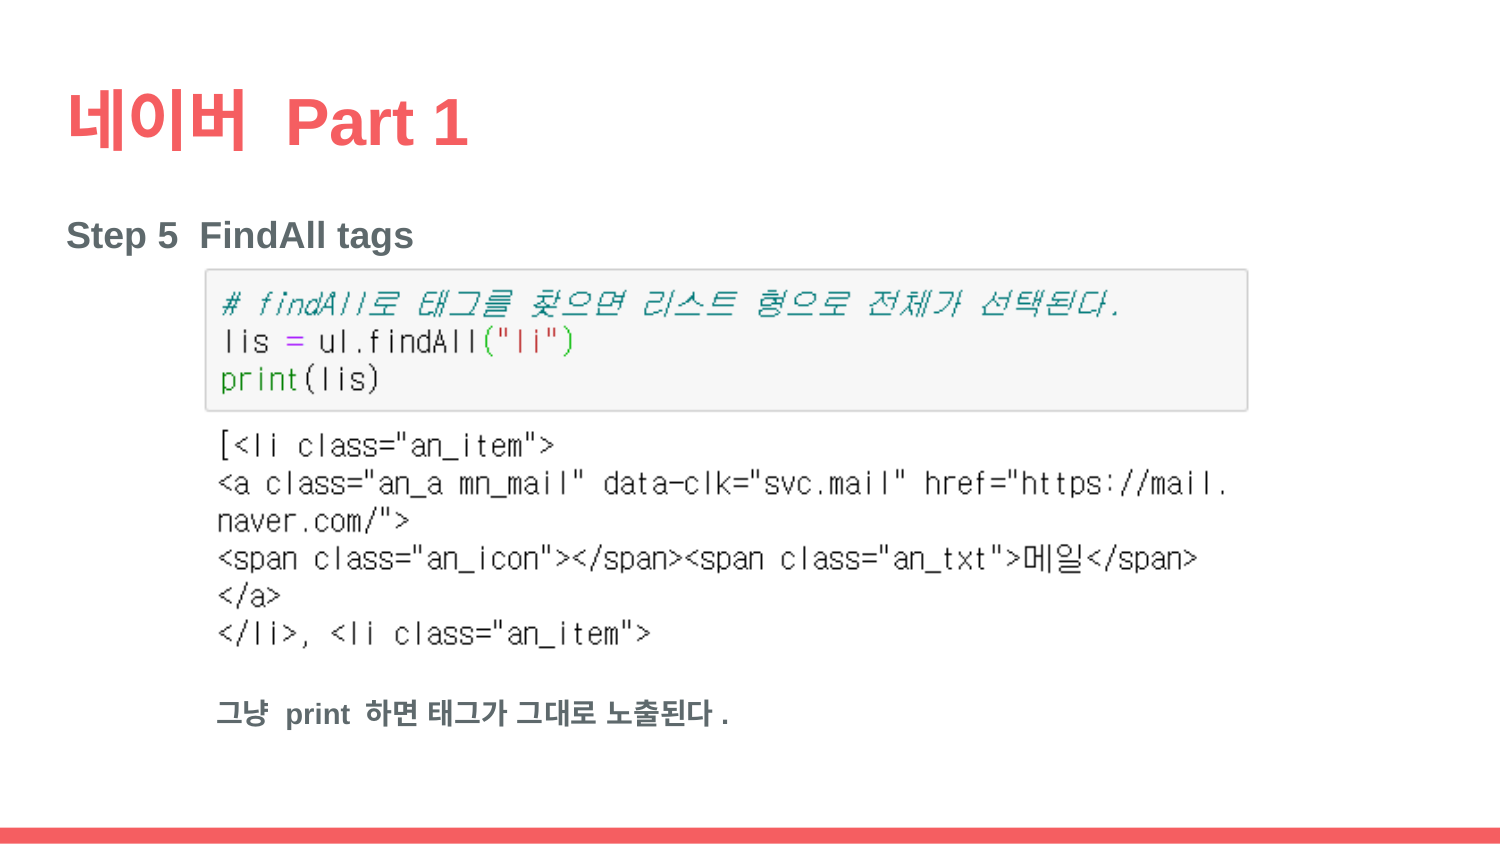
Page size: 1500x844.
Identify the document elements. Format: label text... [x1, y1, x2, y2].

title 네이버 Part 1 [51, 64, 1449, 167]
picture [197, 260, 1256, 654]
list Step 5 FindAll tags 그냥 print 하면 태그가 그대로 노출된다. [51, 189, 1449, 802]
